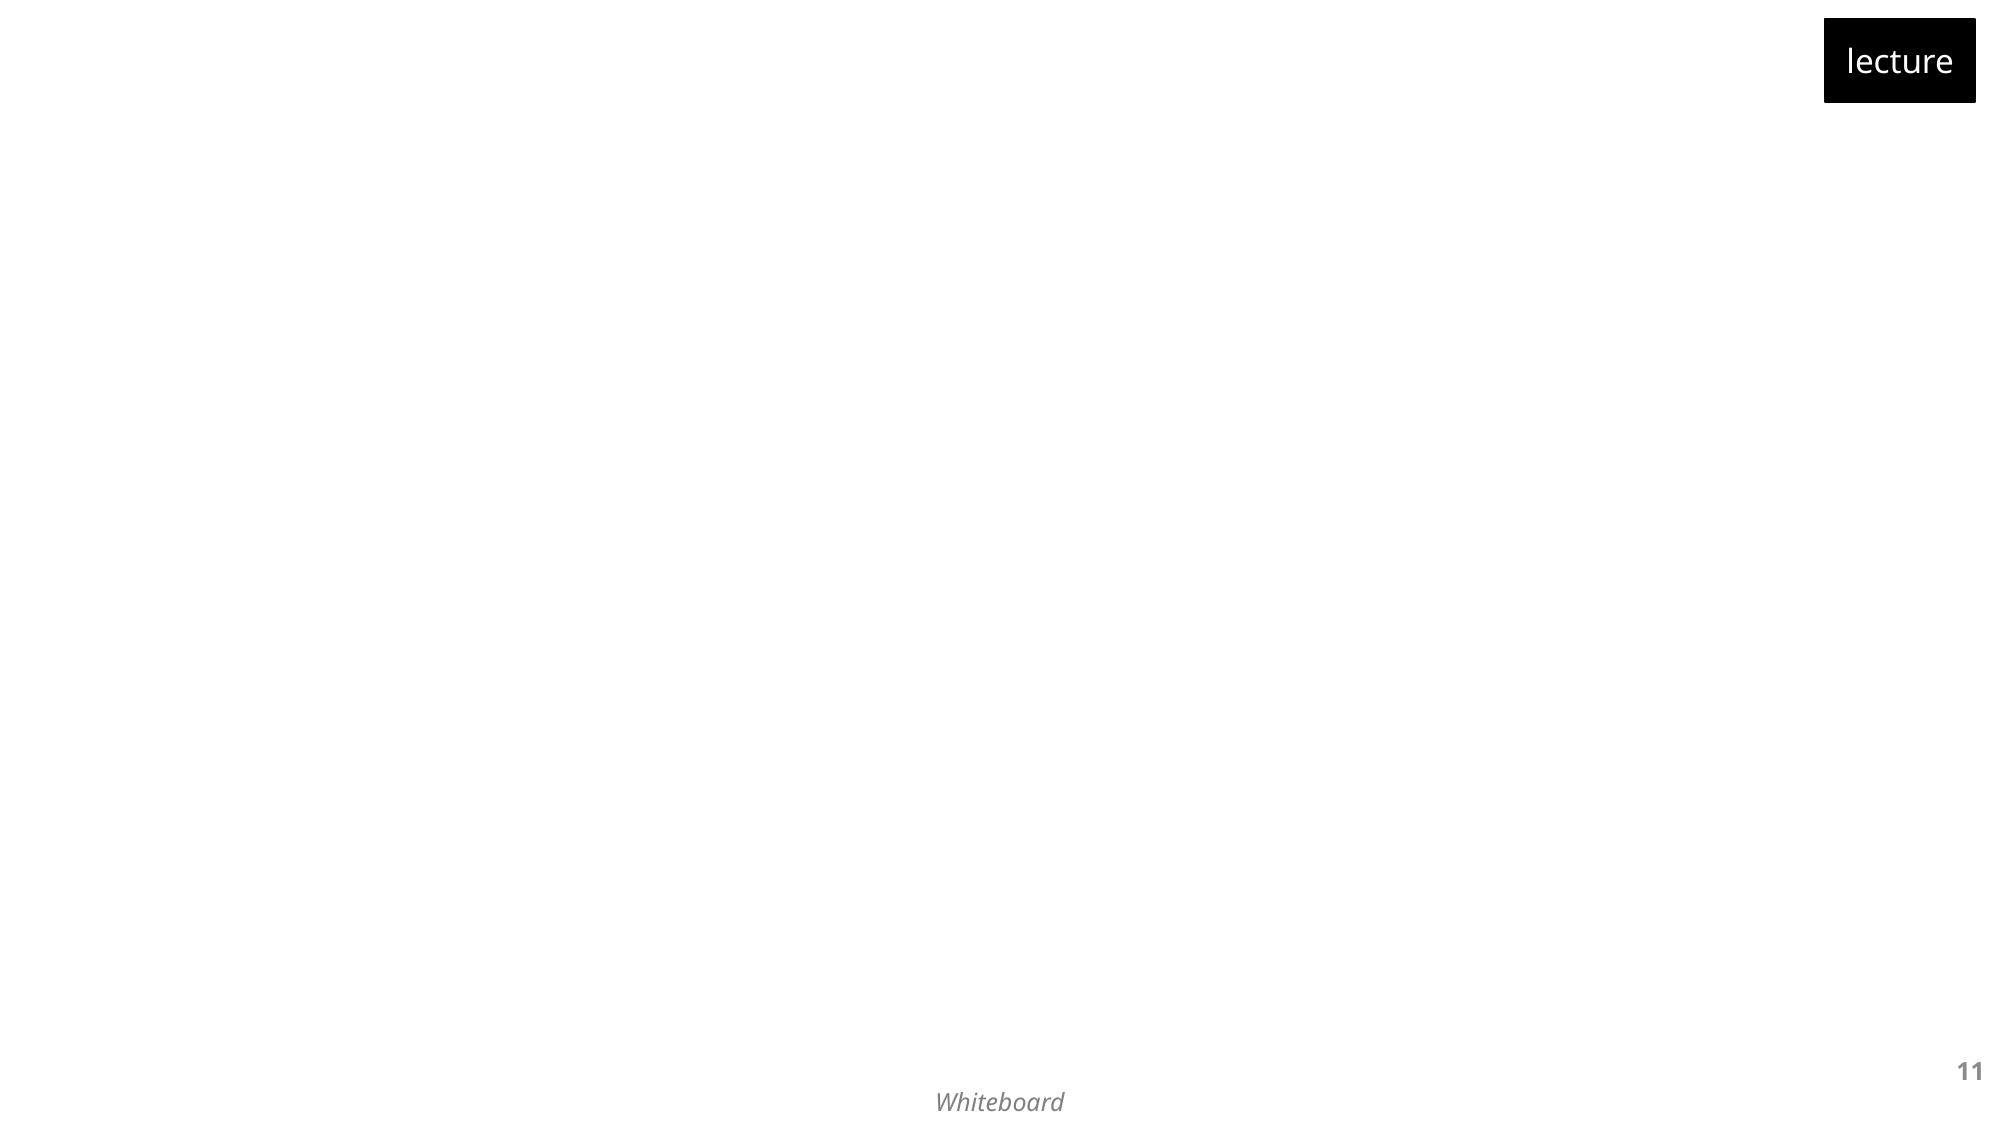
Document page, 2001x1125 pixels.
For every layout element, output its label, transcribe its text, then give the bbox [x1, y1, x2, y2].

text_box lecture [1824, 18, 1976, 103]
slide_number 11 [1550, 1042, 2000, 1103]
